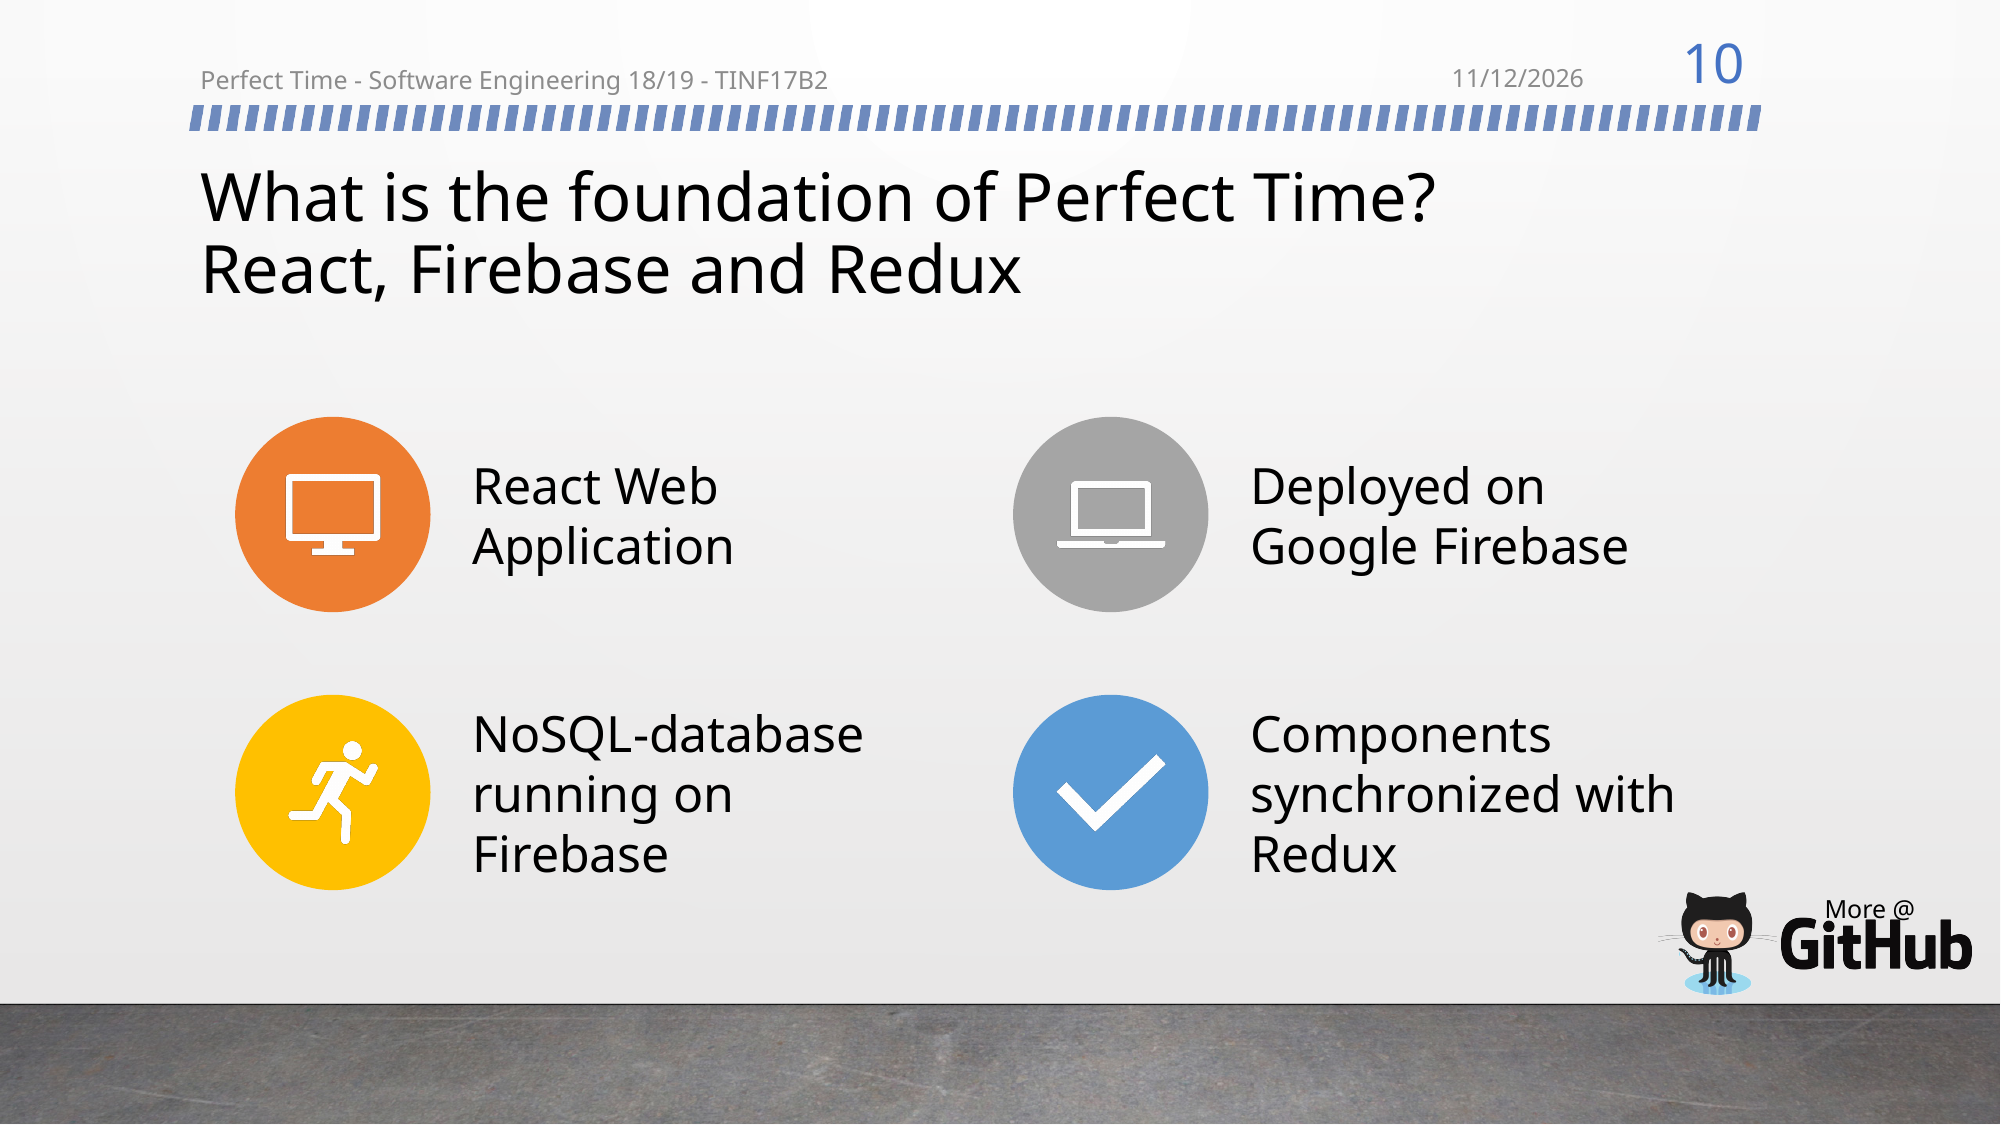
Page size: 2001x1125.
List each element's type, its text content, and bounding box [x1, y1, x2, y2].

slide_number 10 [1626, 22, 1760, 106]
footer Perfect Time - Software Engineering 18/19 - TINF17B2 [185, 54, 1160, 105]
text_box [1655, 885, 2000, 997]
picture [0, 1004, 2000, 1124]
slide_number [1186, 54, 1600, 105]
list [185, 410, 1761, 897]
title What is the foundation of Perfect Time? React, Firebase and Redux [185, 156, 1761, 329]
